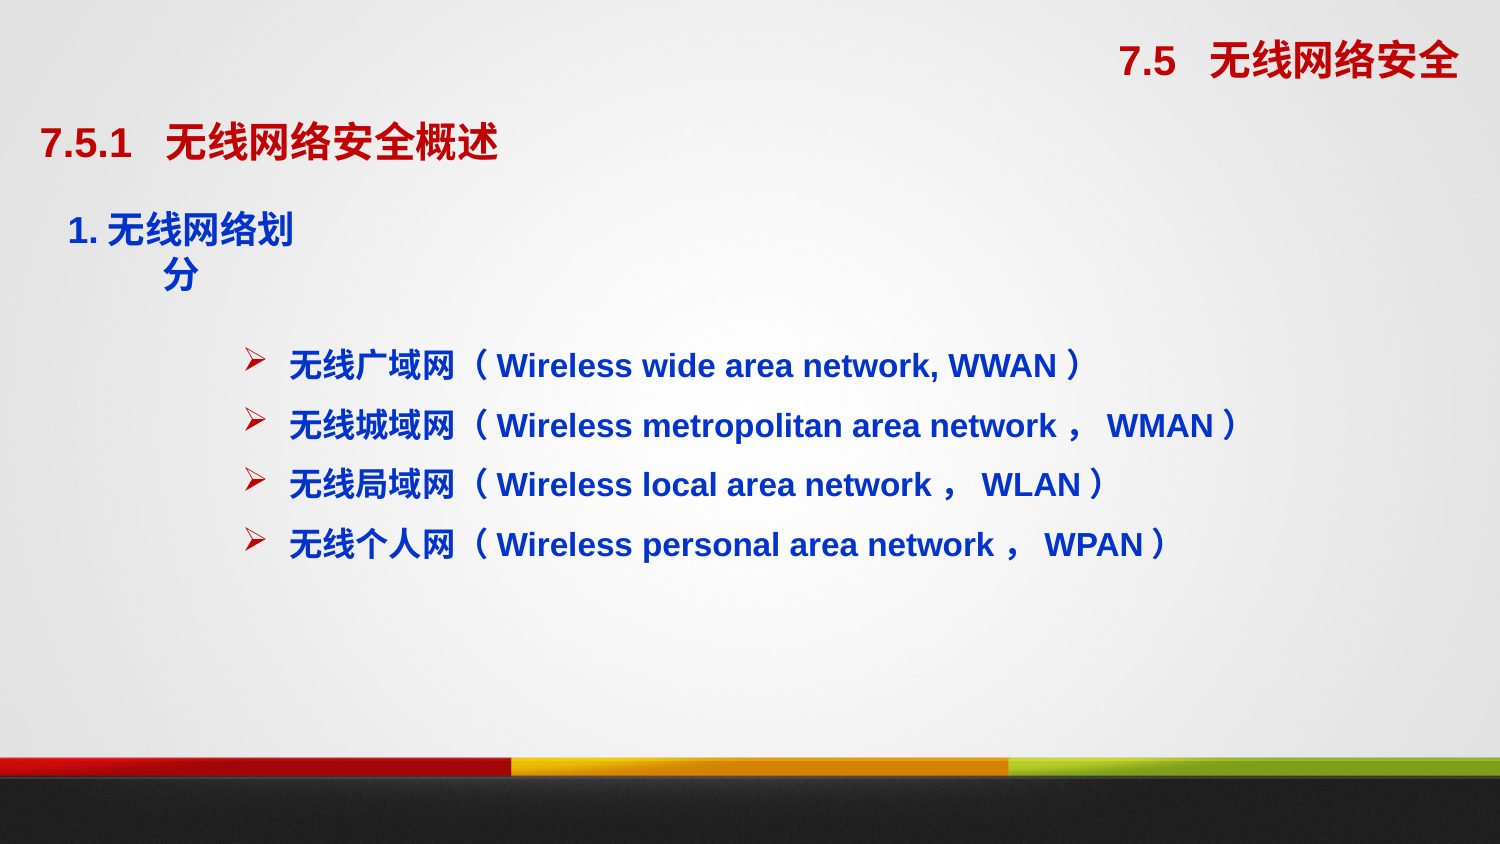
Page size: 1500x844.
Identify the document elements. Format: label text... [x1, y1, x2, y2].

text_box 7.5.1 无线网络安全概述 [23, 105, 516, 176]
picture [0, 0, 1500, 844]
text_box 7.5 无线网络安全 [1101, 23, 1477, 94]
text_box 1.无线网络划分 [35, 199, 329, 304]
list 无线广域网（Wireless wide area network, WWAN） 无线城域网（Wireless metropolitan area network，WMAN） 无线局域网（Wireless local area network，WLAN） 无线个人网（Wireless personal area network，WPAN） [152, 316, 1325, 622]
